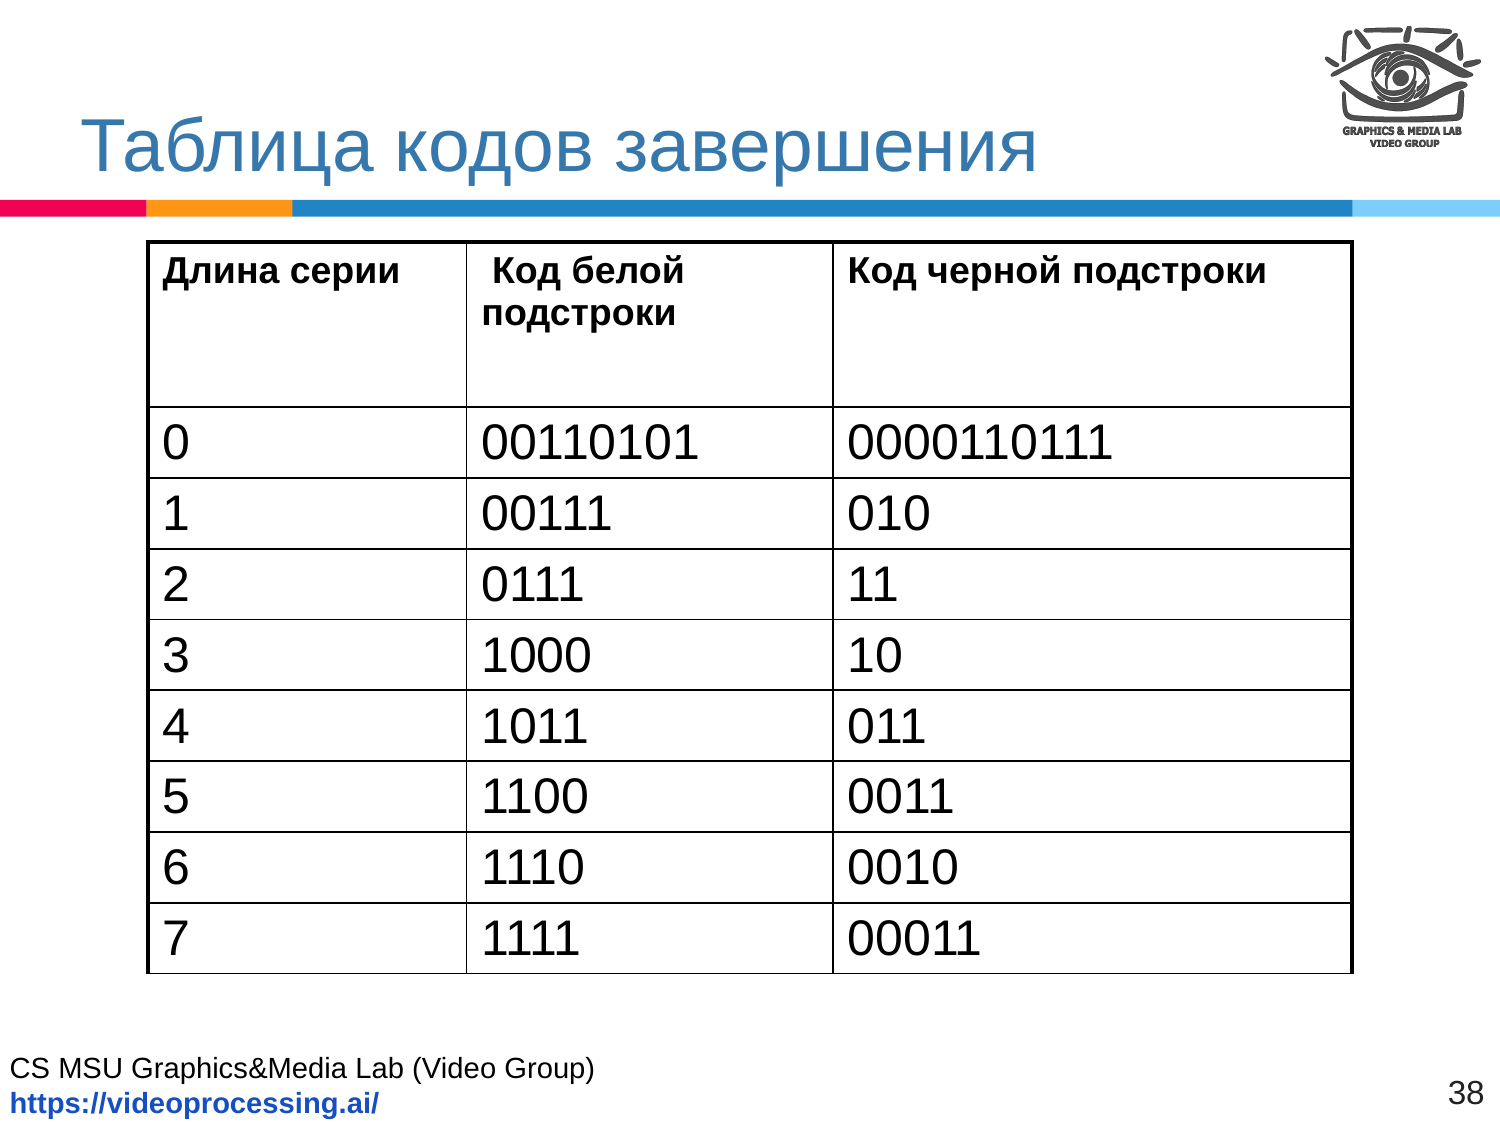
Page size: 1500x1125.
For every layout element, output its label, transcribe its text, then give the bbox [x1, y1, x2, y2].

table_cell 3 [150, 620, 466, 689]
table_cell 1100 [467, 762, 832, 831]
table_cell 7 [150, 904, 466, 973]
table_cell 0 [150, 408, 466, 477]
table_cell 6 [150, 833, 466, 902]
table_cell 00110101 [467, 408, 832, 477]
table_cell 1011 [467, 691, 832, 760]
table_cell 1110 [467, 833, 832, 902]
table_cell 5 [150, 762, 466, 831]
table_cell 2 [150, 550, 466, 619]
title Таблица кодов завершения [64, 6, 1316, 195]
table_cell 4 [150, 691, 466, 760]
slide_number 1 [1403, 1064, 1500, 1116]
table_cell 0000110111 [834, 408, 1350, 477]
table_header Код белой подстроки [467, 244, 832, 406]
table_cell 00011 [834, 904, 1350, 973]
table_cell 0111 [467, 550, 832, 619]
table_header Длина серии [150, 244, 466, 406]
table_header Код черной подстроки [834, 244, 1350, 406]
table_cell 0010 [834, 833, 1350, 902]
table_cell 1111 [467, 904, 832, 973]
table_cell 11 [834, 550, 1350, 619]
table_cell 010 [834, 479, 1350, 548]
table_cell 10 [834, 620, 1350, 689]
table_cell 00111 [467, 479, 832, 548]
picture [1325, 26, 1481, 147]
table_cell 1000 [467, 620, 832, 689]
table_cell 1 [150, 479, 466, 548]
table_cell 0011 [834, 762, 1350, 831]
table_cell 011 [834, 691, 1350, 760]
